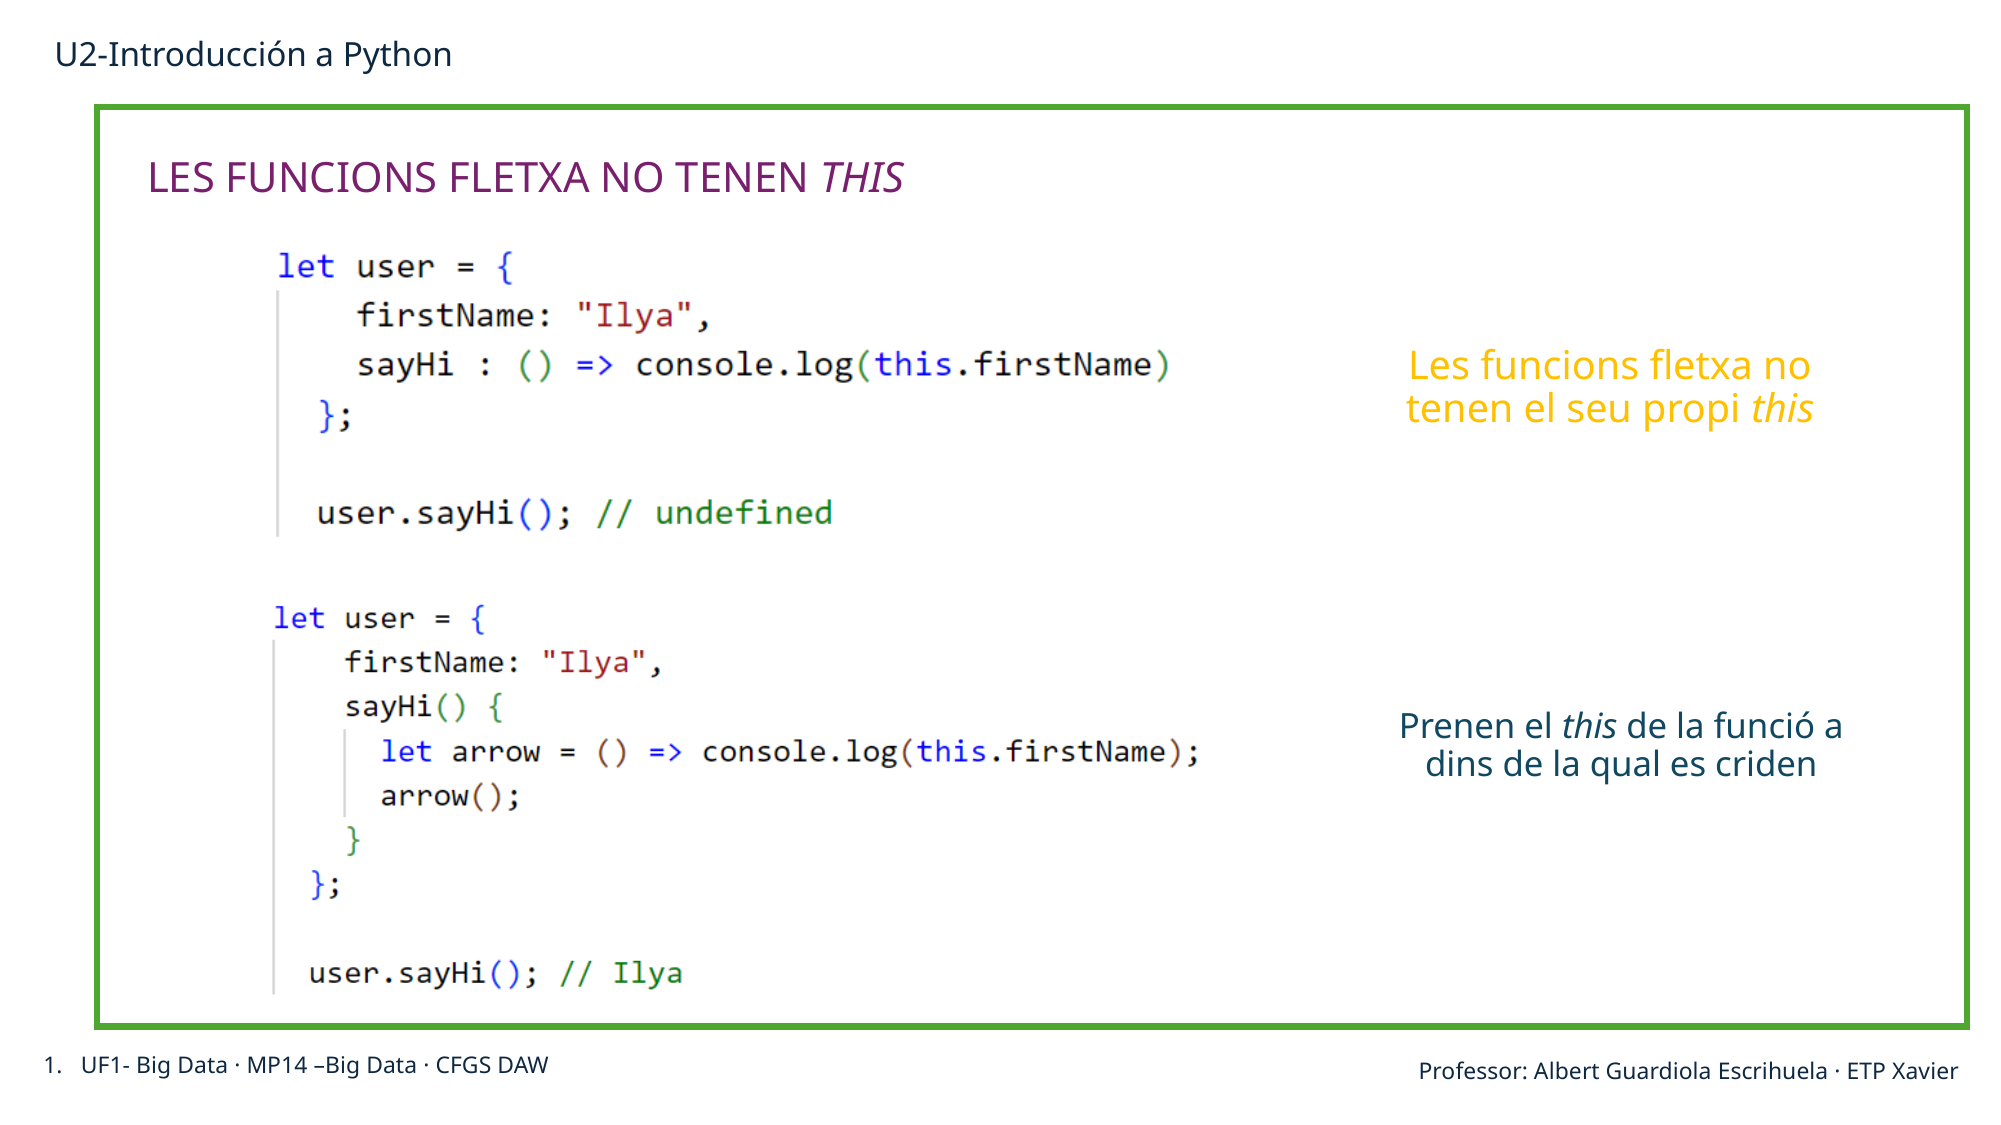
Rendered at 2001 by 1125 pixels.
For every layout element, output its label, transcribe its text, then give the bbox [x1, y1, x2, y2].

text_box Prenen el this de la funció a dins de la qual es criden [1371, 701, 1872, 818]
text_box Professor: Albert Guardiola Escrihuela · ETP Xavier [1365, 1046, 1980, 1098]
text_box Les funcions fletxa no tenen el seu propi this [1359, 337, 1861, 454]
picture [269, 592, 1222, 1005]
subtitle UF1- Big Data · MP14 –Big Data · CFGS DAW [28, 1046, 931, 1097]
title U2-Introducción a Python [39, 6, 905, 105]
text_box LES FUNCIONS FLETXA NO TENEN THIS [132, 130, 1881, 229]
picture [274, 242, 1182, 563]
text_box [96, 106, 1969, 1028]
